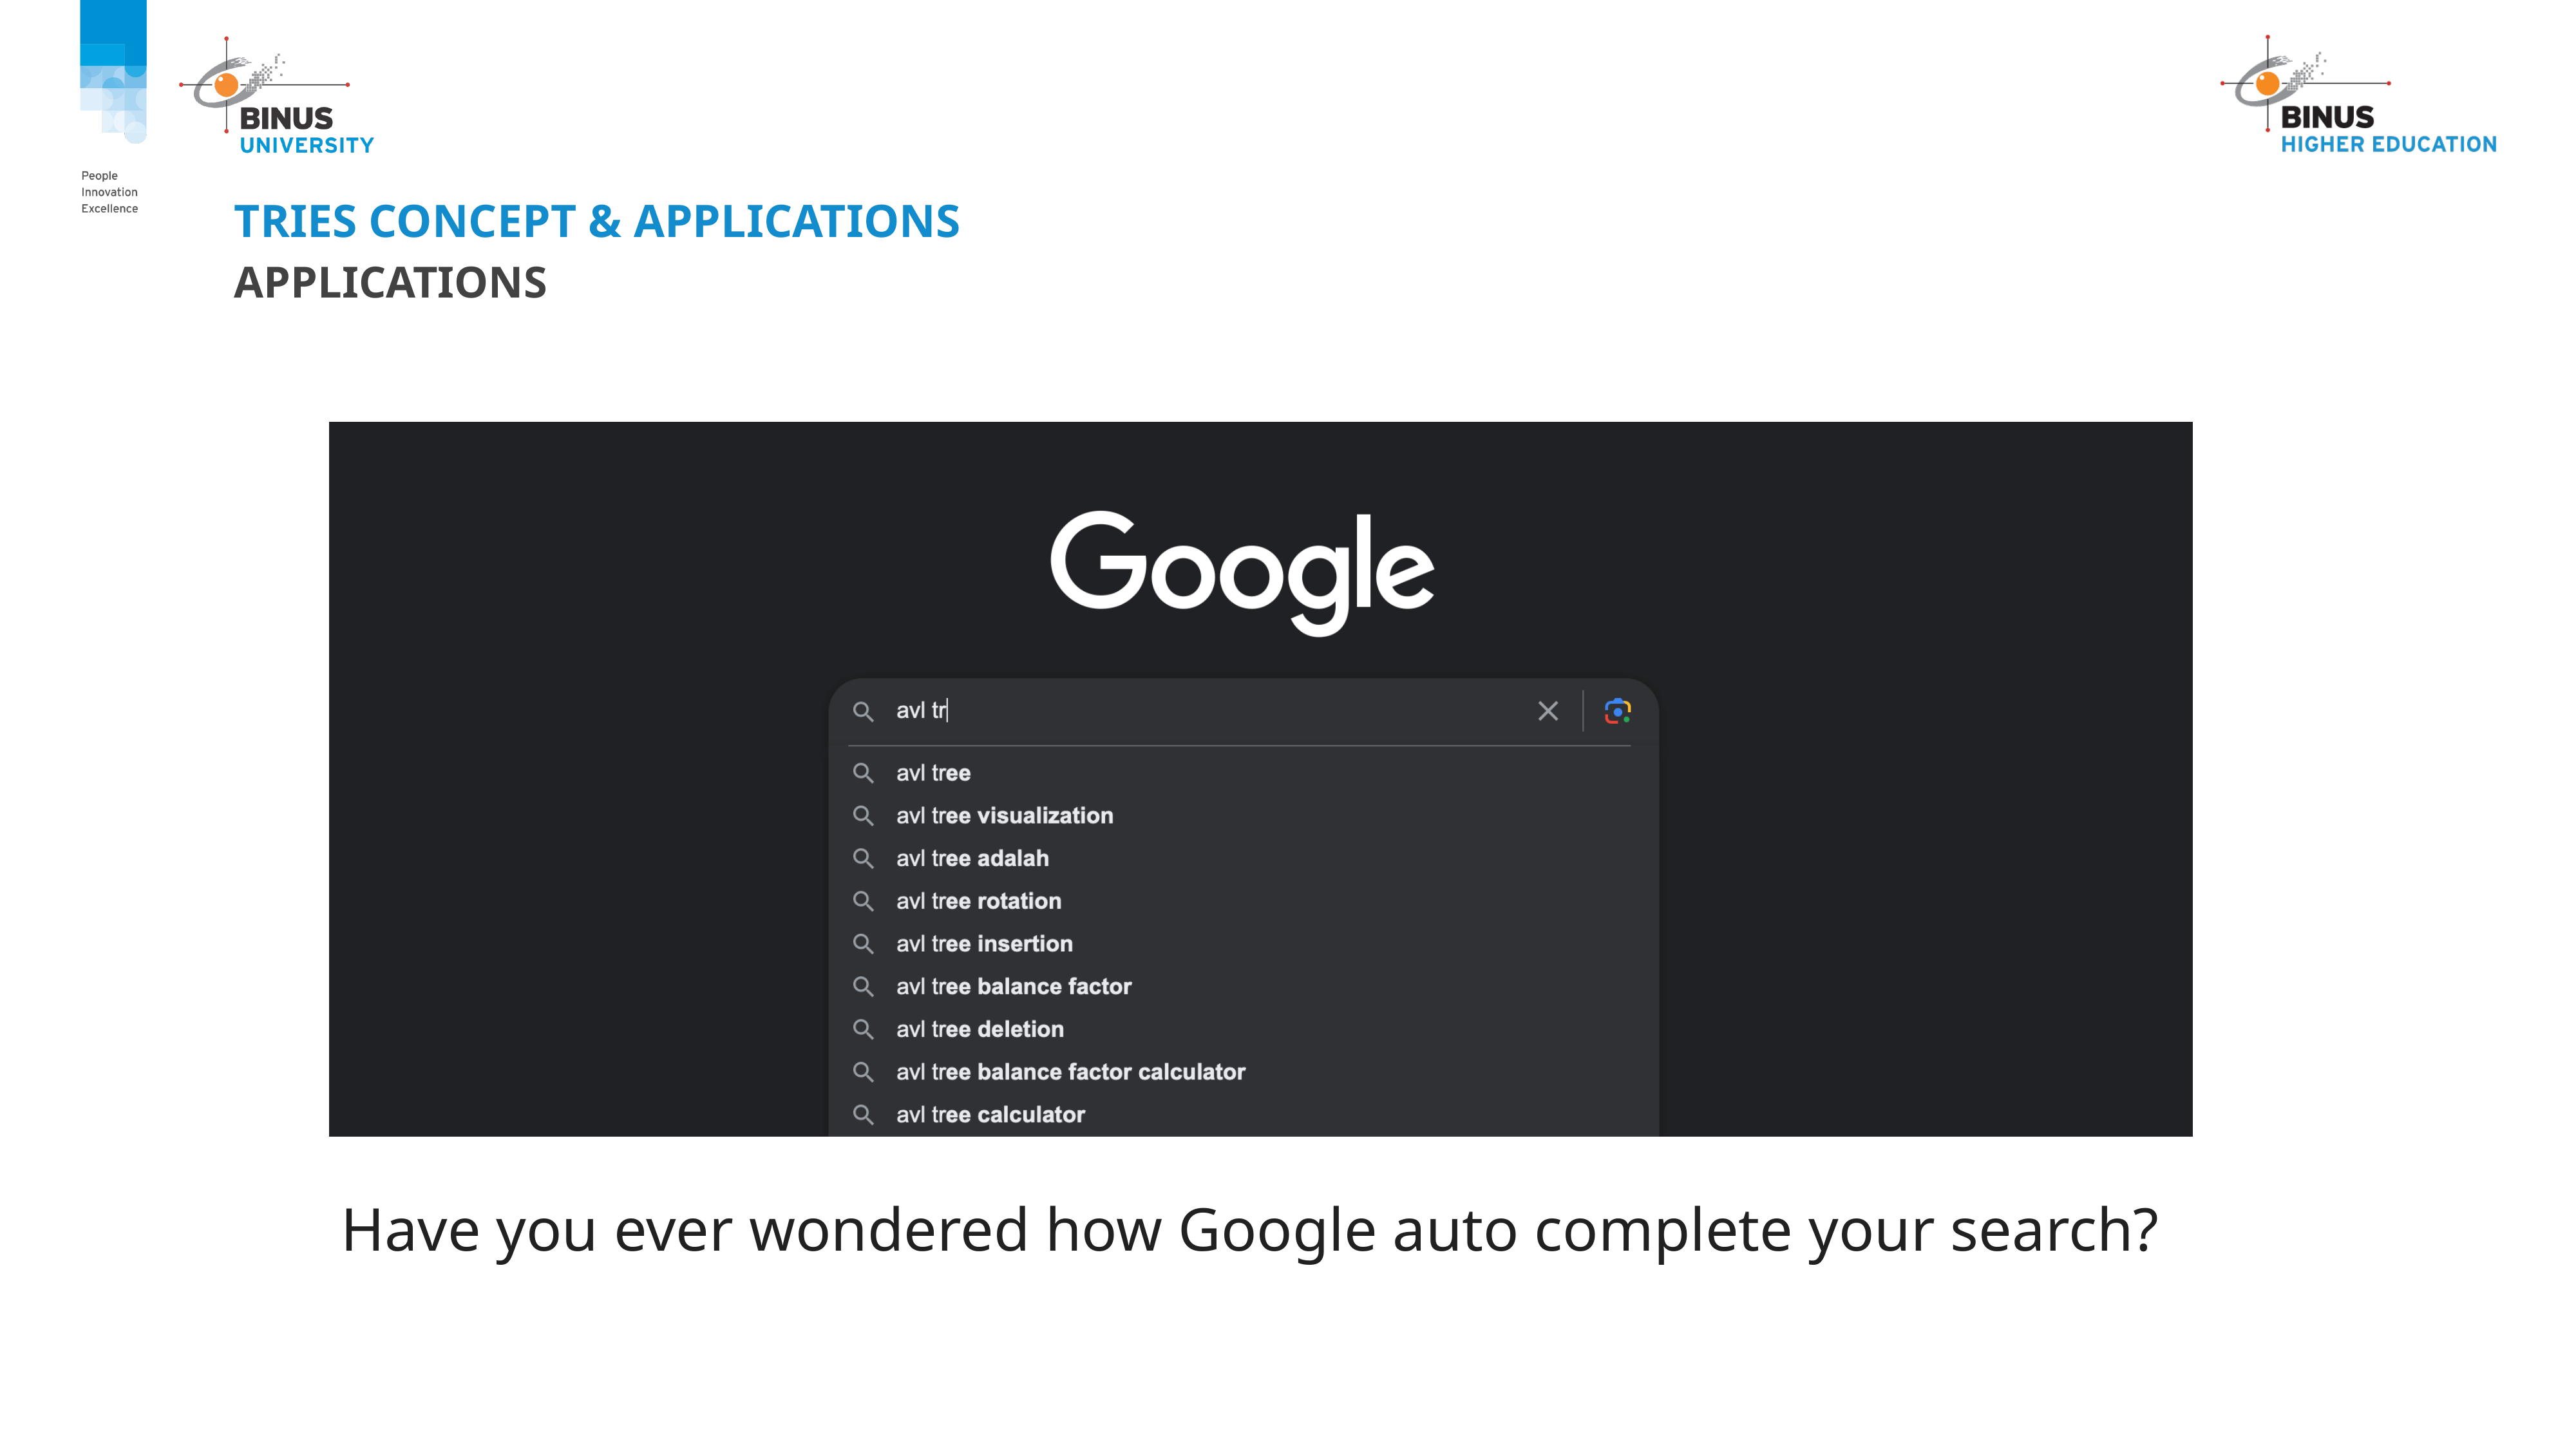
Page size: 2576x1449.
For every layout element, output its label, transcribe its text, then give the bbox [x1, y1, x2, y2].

list Have you ever wondered how Google auto complete your search? [228, 1186, 2273, 1312]
picture [81, 146, 146, 213]
picture [80, 66, 147, 144]
picture [174, 25, 374, 161]
picture [2199, 0, 2496, 156]
title Tries concept & applications [228, 197, 1784, 252]
picture [329, 422, 2193, 1137]
list Applications [228, 255, 1262, 341]
